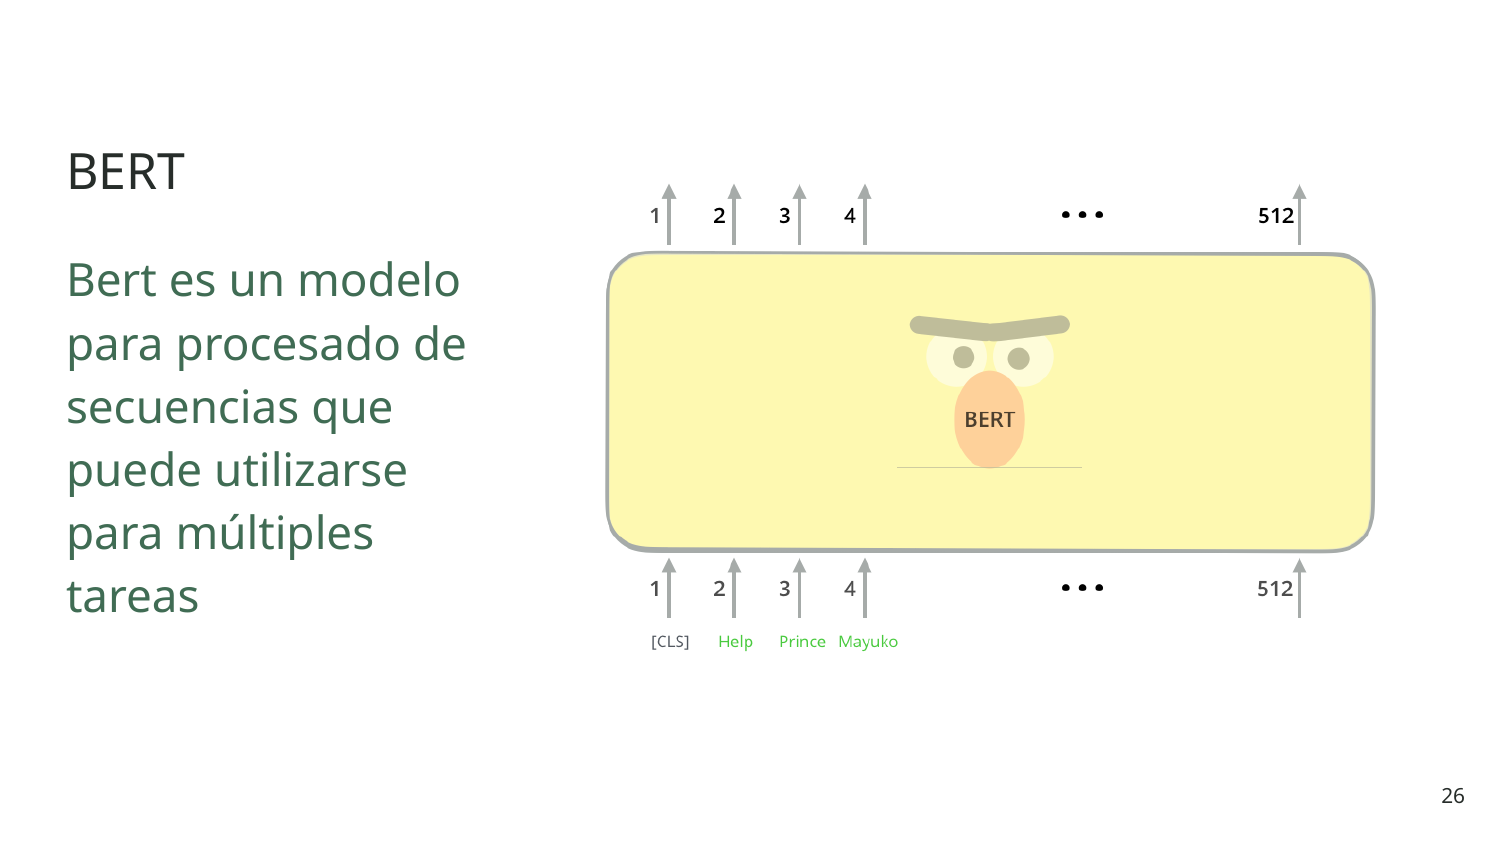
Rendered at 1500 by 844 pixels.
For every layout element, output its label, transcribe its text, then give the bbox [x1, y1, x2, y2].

list Bert es un modelo para procesado de secuencias que puede utilizarse para múltiples tareas [51, 227, 512, 750]
title BERT [51, 91, 512, 216]
picture [579, 164, 1391, 679]
slide_number ‹#› [1389, 764, 1480, 830]
